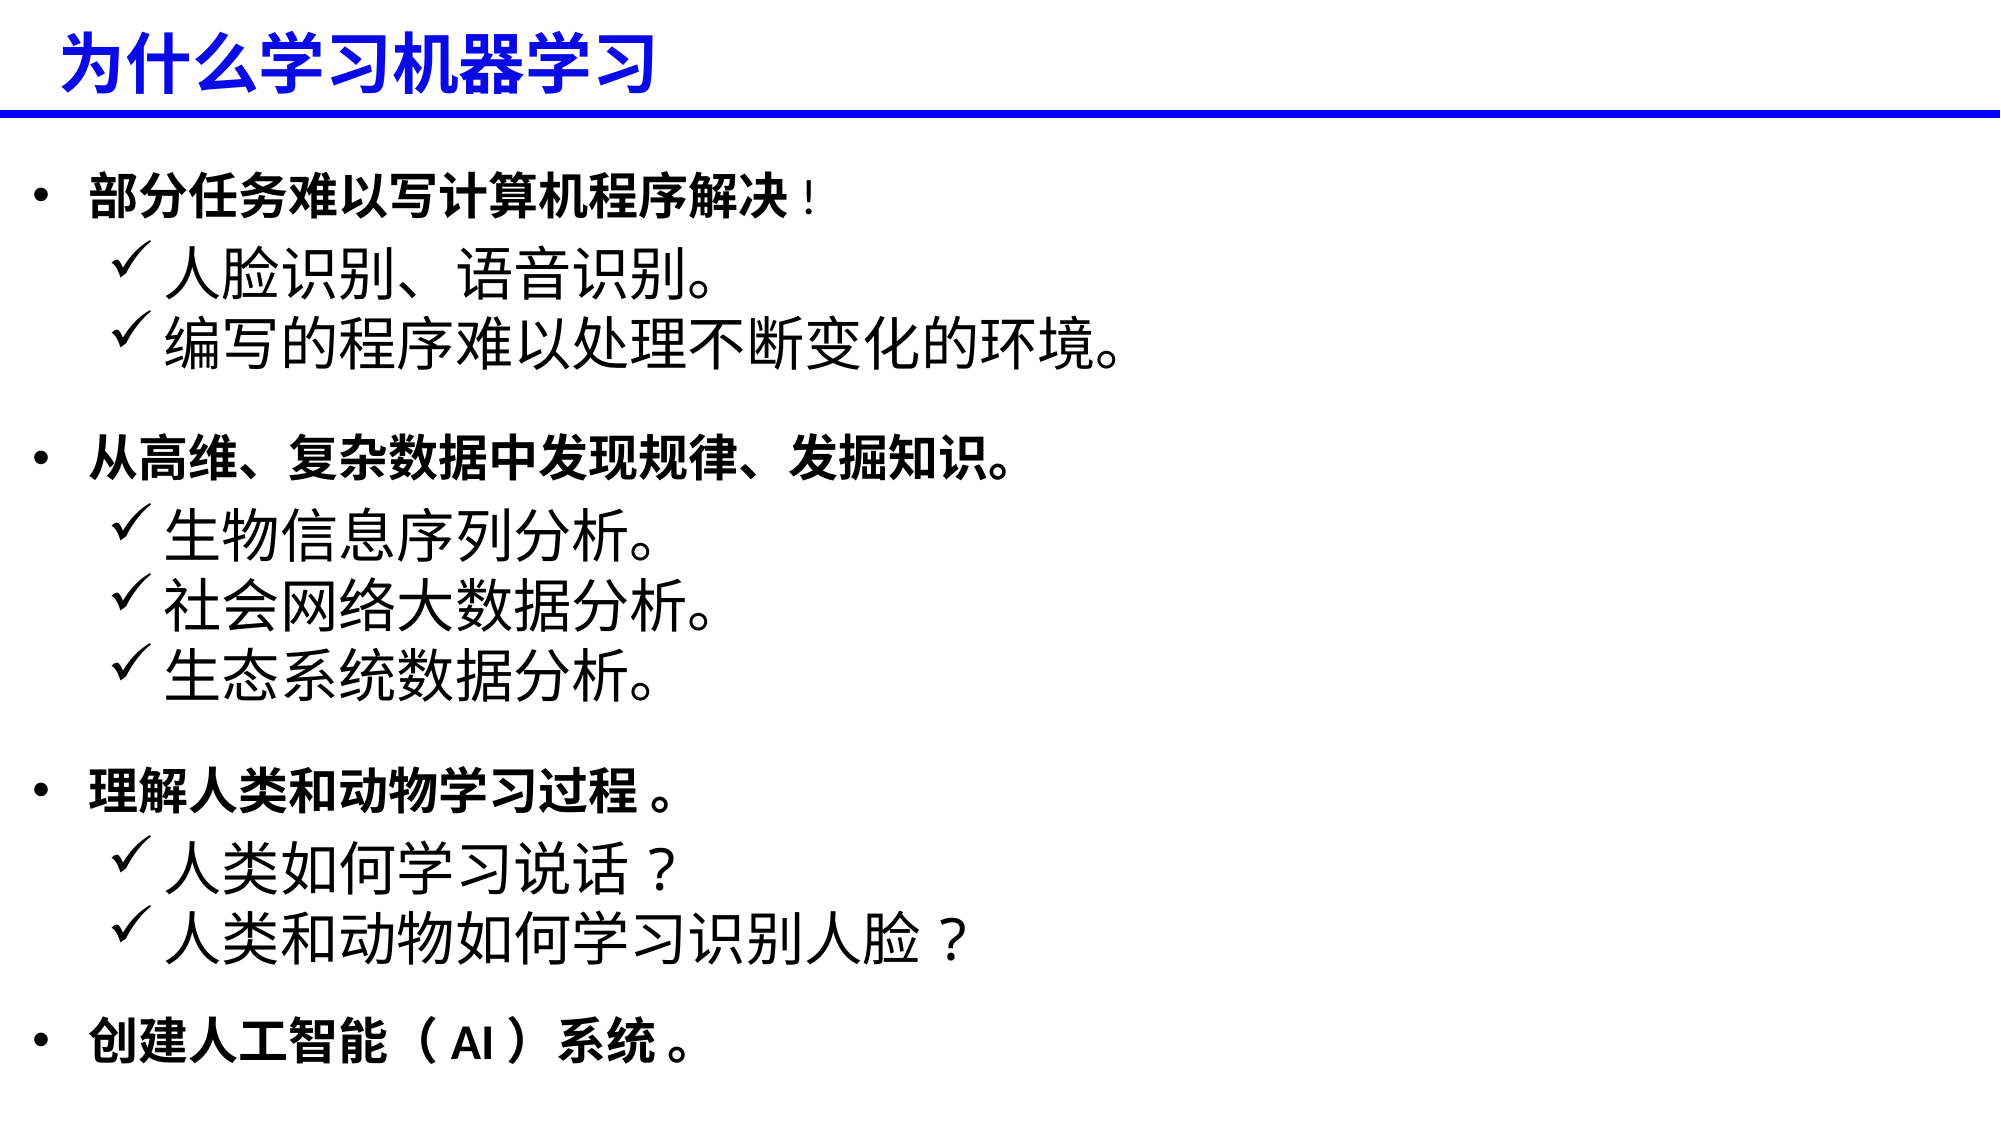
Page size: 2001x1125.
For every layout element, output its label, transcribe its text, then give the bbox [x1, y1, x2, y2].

text_box 为什么学习机器学习 [43, 15, 1293, 110]
text_box 部分任务难以写计算机程序解决! 人脸识别、语音识别。 编写的程序难以处理不断变化的环境。 从高维、复杂数据中发现规律、发掘知识。 生物信息序列分析。 社会网络大数据分析。 生态系统数据分析。 理解人类和动物学习过程 。 人类如何学习说话? 人类和动物如何学习识别人脸? 创建人工智能（AI）系统 。 [17, 156, 1924, 1077]
